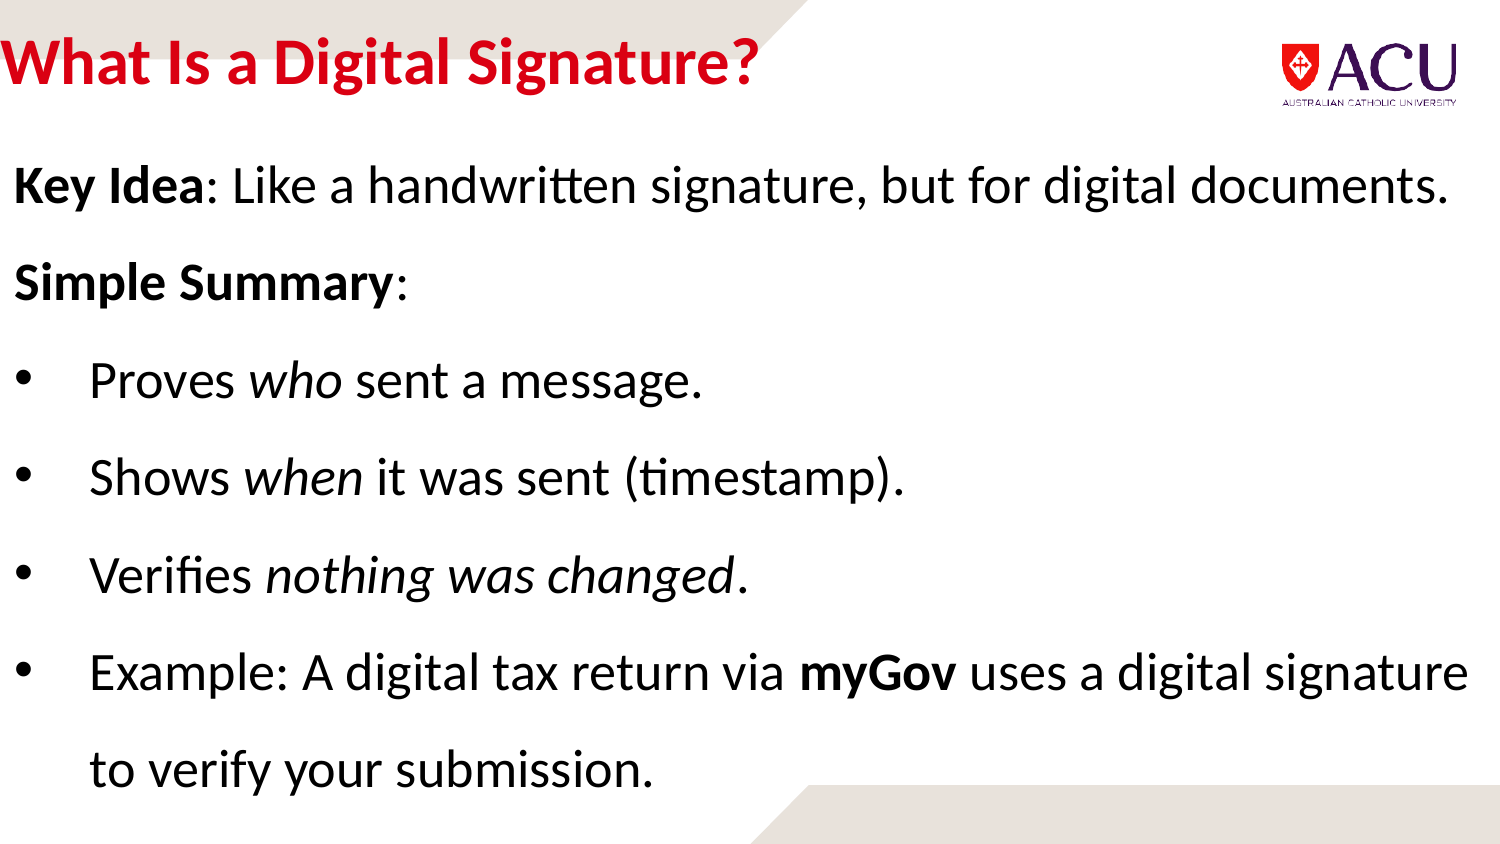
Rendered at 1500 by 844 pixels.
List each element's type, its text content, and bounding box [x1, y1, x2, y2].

text_box Key Idea: Like a handwritten signature, but for digital documents. Simple Summary: Proves who sent a message. Shows when it was sent (timestamp). Verifies nothing was changed. Example: A digital tax return via myGov uses a digital signature to verify your submission. [0, 109, 1500, 807]
picture [1349, 43, 1456, 106]
title What Is a Digital Signature? [0, 0, 1349, 109]
